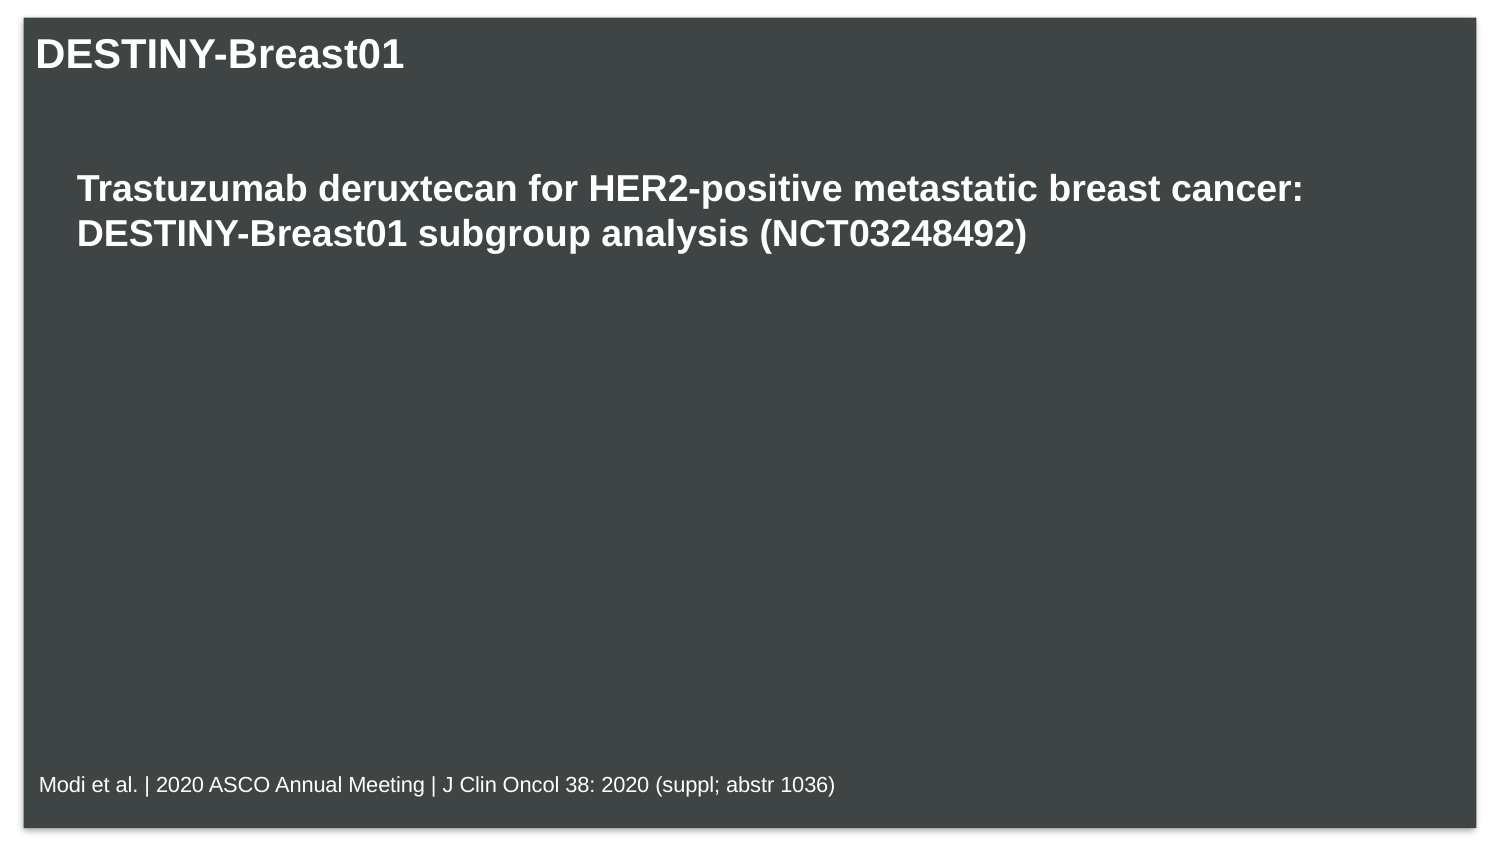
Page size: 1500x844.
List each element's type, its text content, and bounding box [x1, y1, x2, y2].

list Modi et al. | 2020 ASCO Annual Meeting | J Clin Oncol 38: 2020 (suppl; abstr 1036) [38, 759, 1028, 808]
title DESTINY-Breast01 [35, 23, 1474, 86]
subtitle Trastuzumab deruxtecan for HER2-positive metastatic breast cancer: DESTINY-Breast01 subgroup analysis (NCT03248492) [76, 155, 1436, 502]
